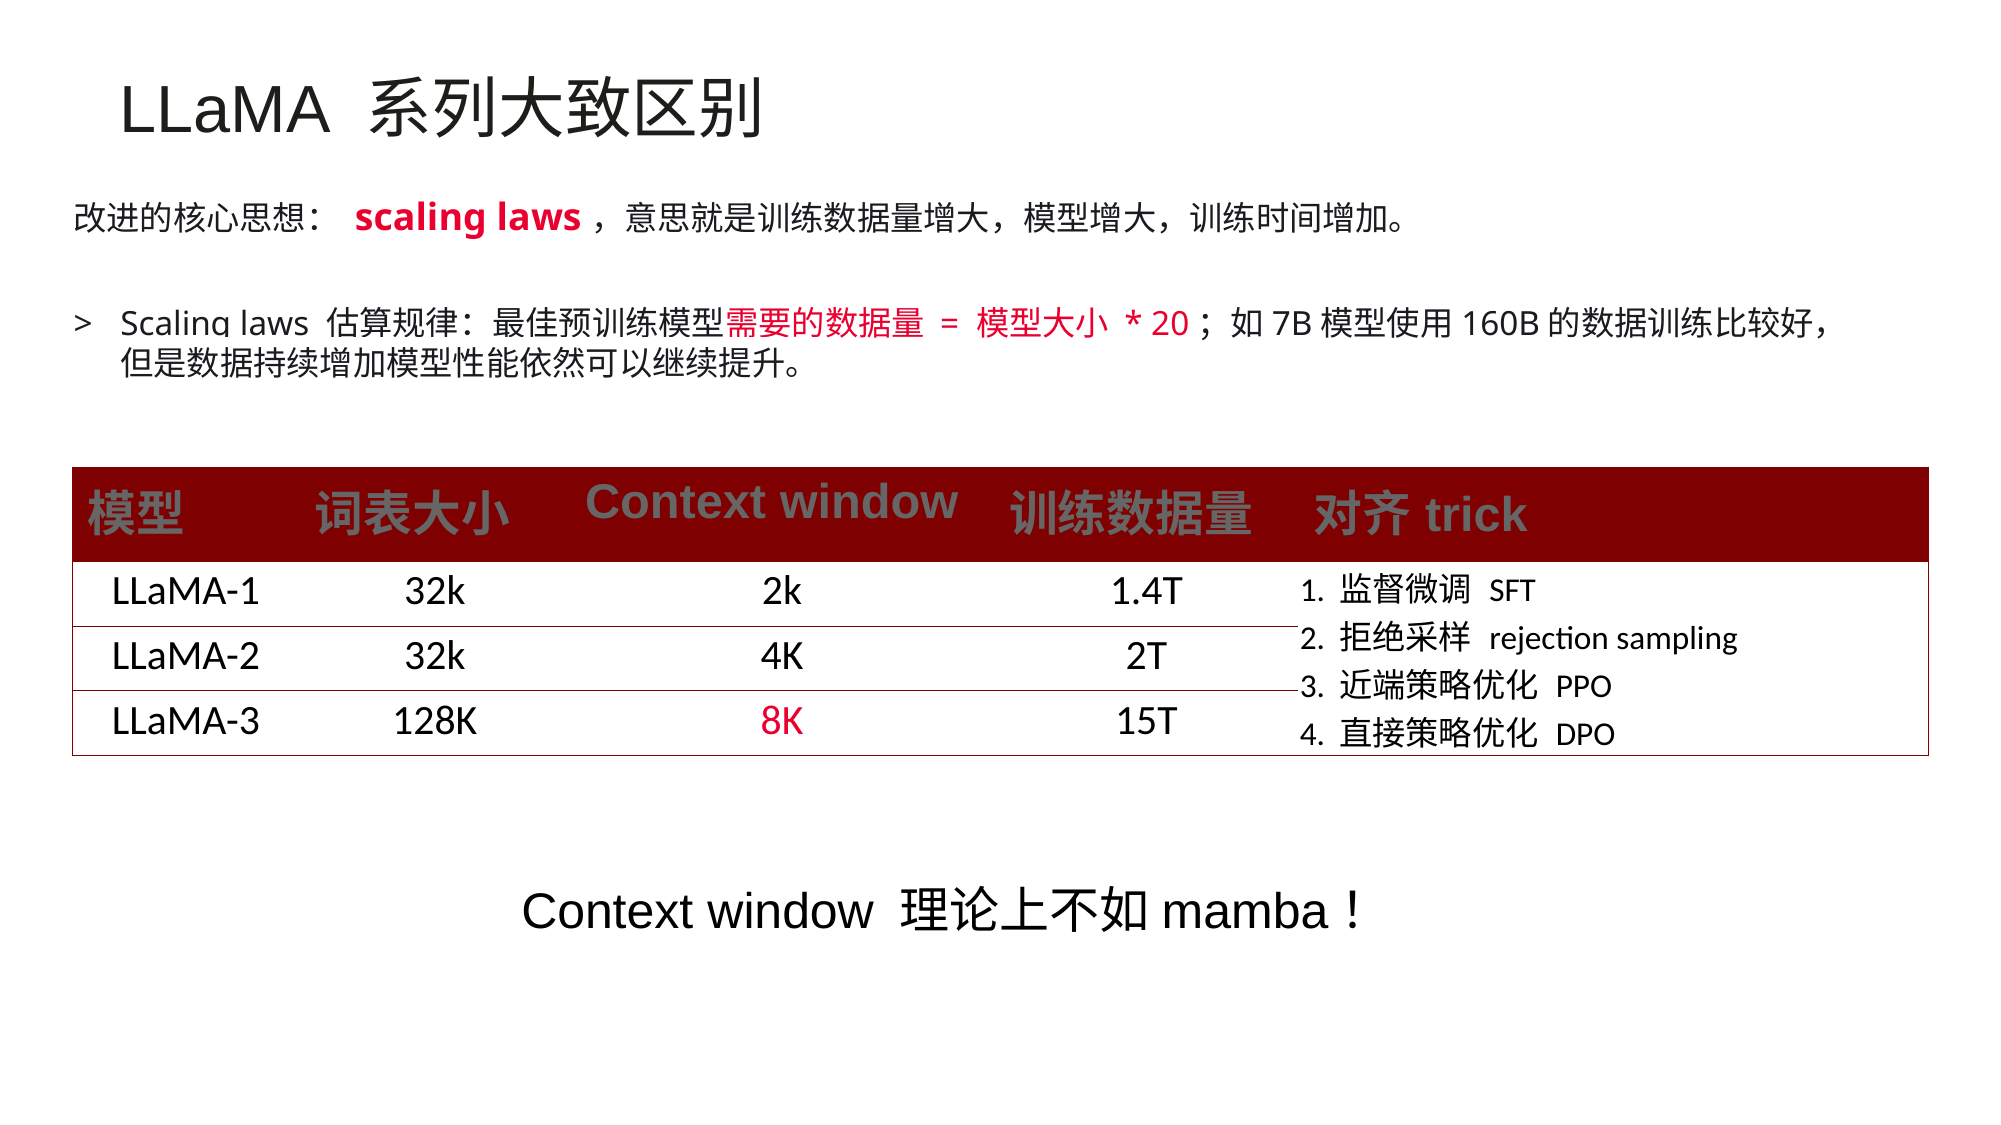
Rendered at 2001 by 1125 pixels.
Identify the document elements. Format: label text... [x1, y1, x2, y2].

table_cell 2T [994, 627, 1298, 690]
table_header 训练数据量 [994, 468, 1298, 561]
list 改进的核心思想： scaling laws，意思就是训练数据量增大，模型增大，训练时间增加。 Scaling laws 估算规律：最佳预训练模型需要的数据量 = 模型大小 * 20；如7B模型使用160B的数据训练比较好，但是数据持续增加模型性能依然可以继续提升。 [47, 192, 1865, 967]
table_cell 1. 监督微调 SFT 2. 拒绝采样 rejection sampling 3. 近端策略优化 PPO 4. 直接策略优化 DPO [1298, 562, 1928, 755]
table_cell 15T [994, 691, 1298, 755]
table_cell 128K [300, 691, 570, 755]
table_cell 32k [300, 562, 570, 626]
table_cell 4K [570, 627, 994, 690]
text_box Context window 理论上不如mamba！ [521, 866, 1391, 939]
table_cell 32k [300, 627, 570, 690]
table_header 模型 [73, 468, 300, 561]
table_cell LLaMA-3 [73, 691, 300, 755]
table_cell 2k [570, 562, 994, 626]
table_header Context window [570, 468, 994, 561]
table_header 对齐trick [1298, 468, 1928, 561]
table_cell 8K [570, 691, 994, 755]
table_cell LLaMA-2 [73, 627, 300, 690]
subtitle LLaMA 系列大致区别 [119, 74, 1882, 159]
table_cell 1.4T [994, 562, 1298, 626]
table_cell LLaMA-1 [73, 562, 300, 626]
table_header 词表大小 [300, 468, 570, 561]
